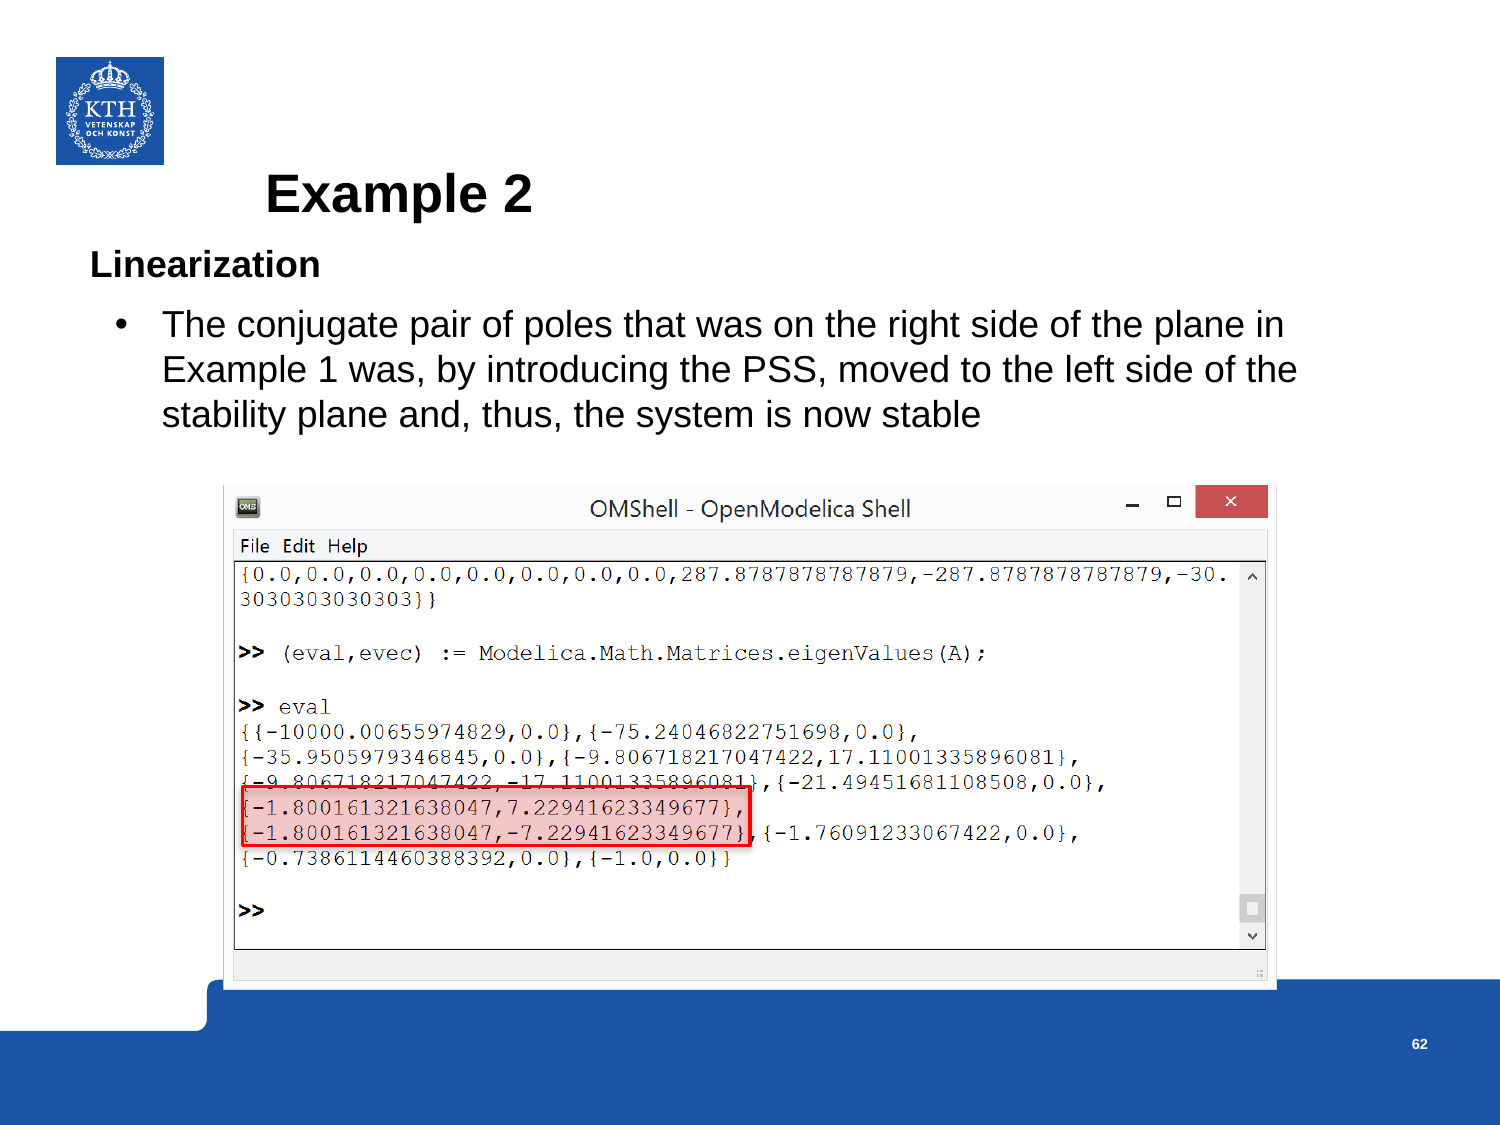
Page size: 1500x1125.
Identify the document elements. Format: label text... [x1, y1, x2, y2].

text_box Linearization [74, 232, 1056, 293]
title Example 2 [265, 161, 1404, 271]
slide_number 62 [1340, 1034, 1428, 1095]
picture [223, 485, 1277, 990]
text_box The conjugate pair of poles that was on the right side of the plane in Example 1 was, by introducing the PSS, moved to the left side of the stability plane and, thus, the system is now stable [100, 293, 1341, 571]
